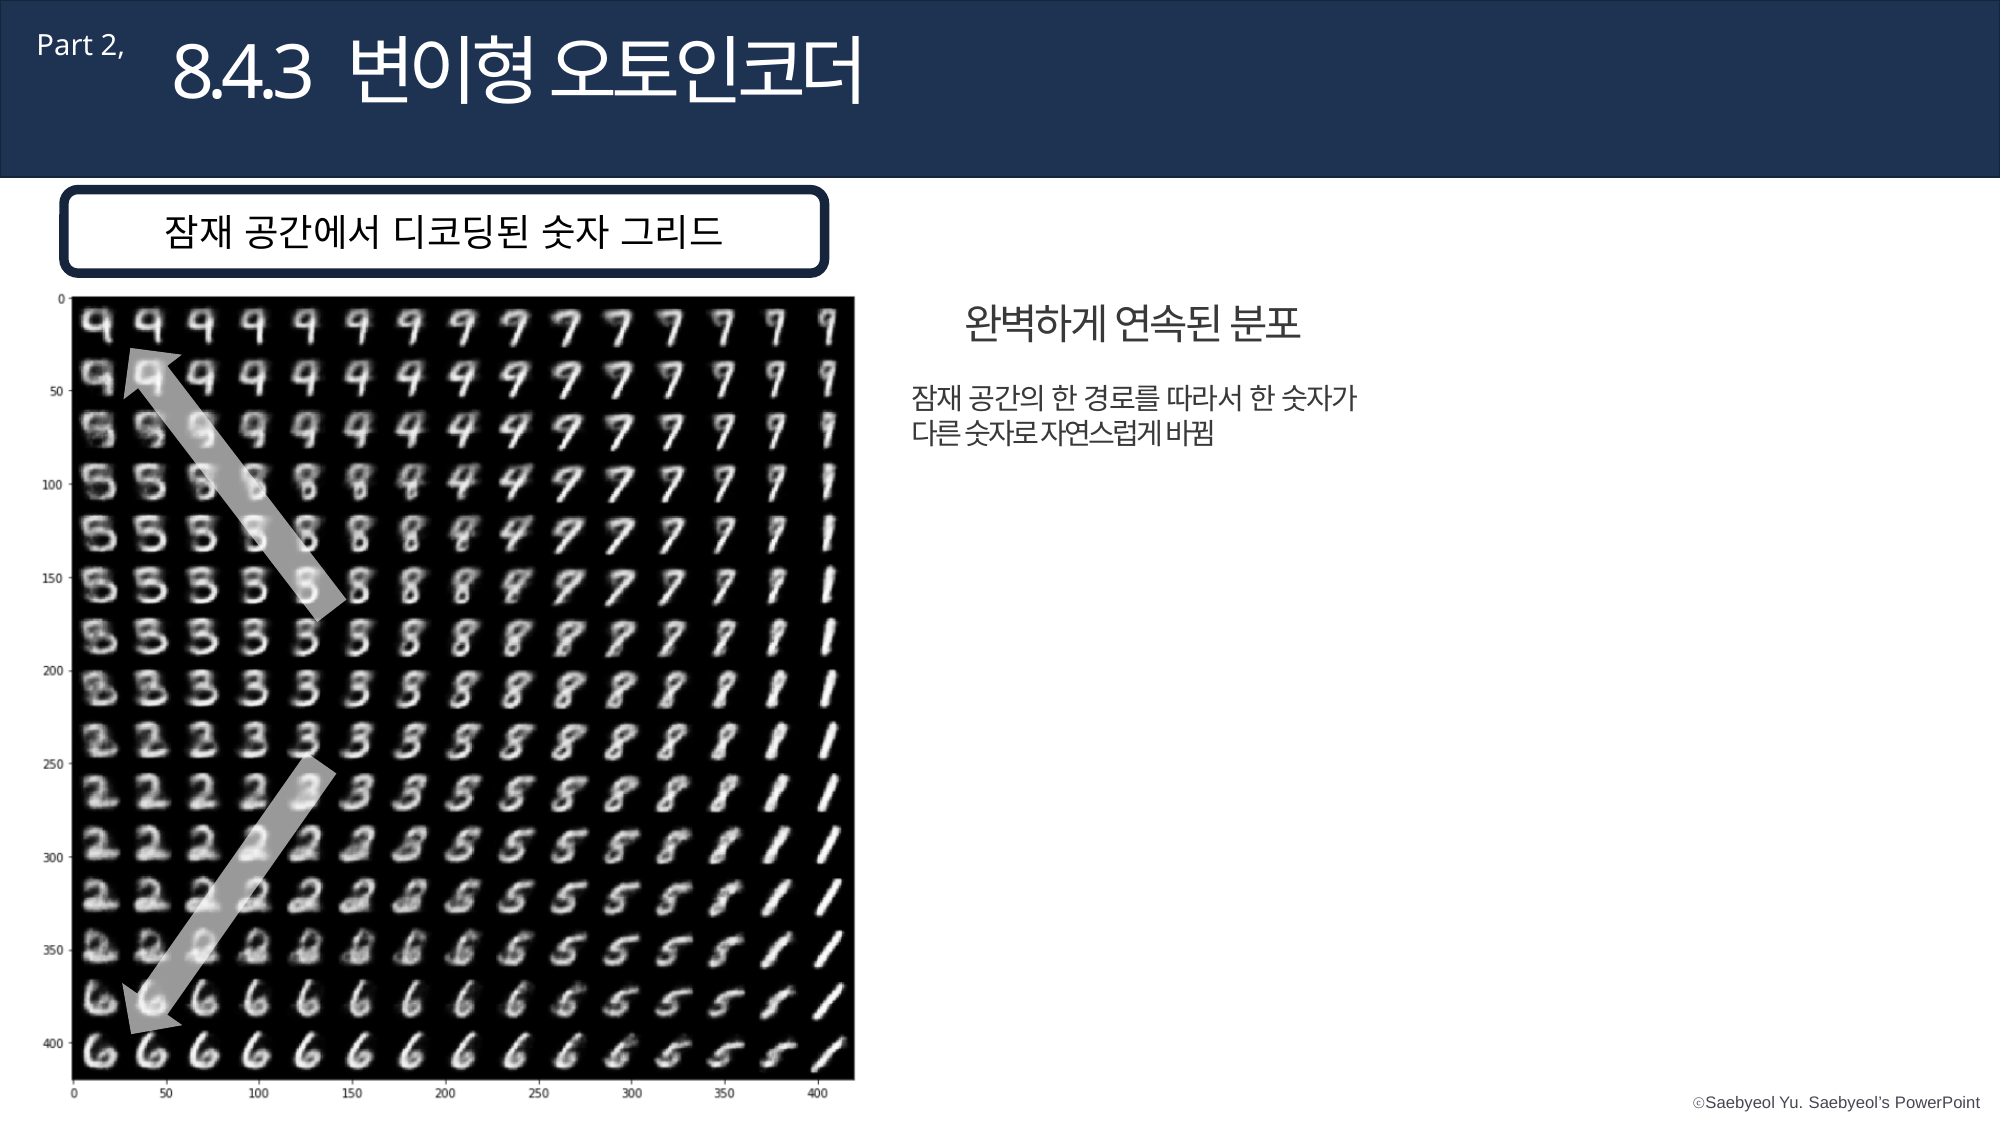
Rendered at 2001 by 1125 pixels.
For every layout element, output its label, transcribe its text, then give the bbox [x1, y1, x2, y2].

text_box 잠재 공간에서 디코딩된 숫자 그리드 [62, 188, 826, 275]
picture [38, 285, 884, 1109]
text_box [0, 0, 2000, 178]
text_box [896, 290, 1371, 459]
text_box 8.4.3 변이형 오토인코더 [156, 16, 884, 122]
text_box Part 2, [21, 19, 148, 69]
